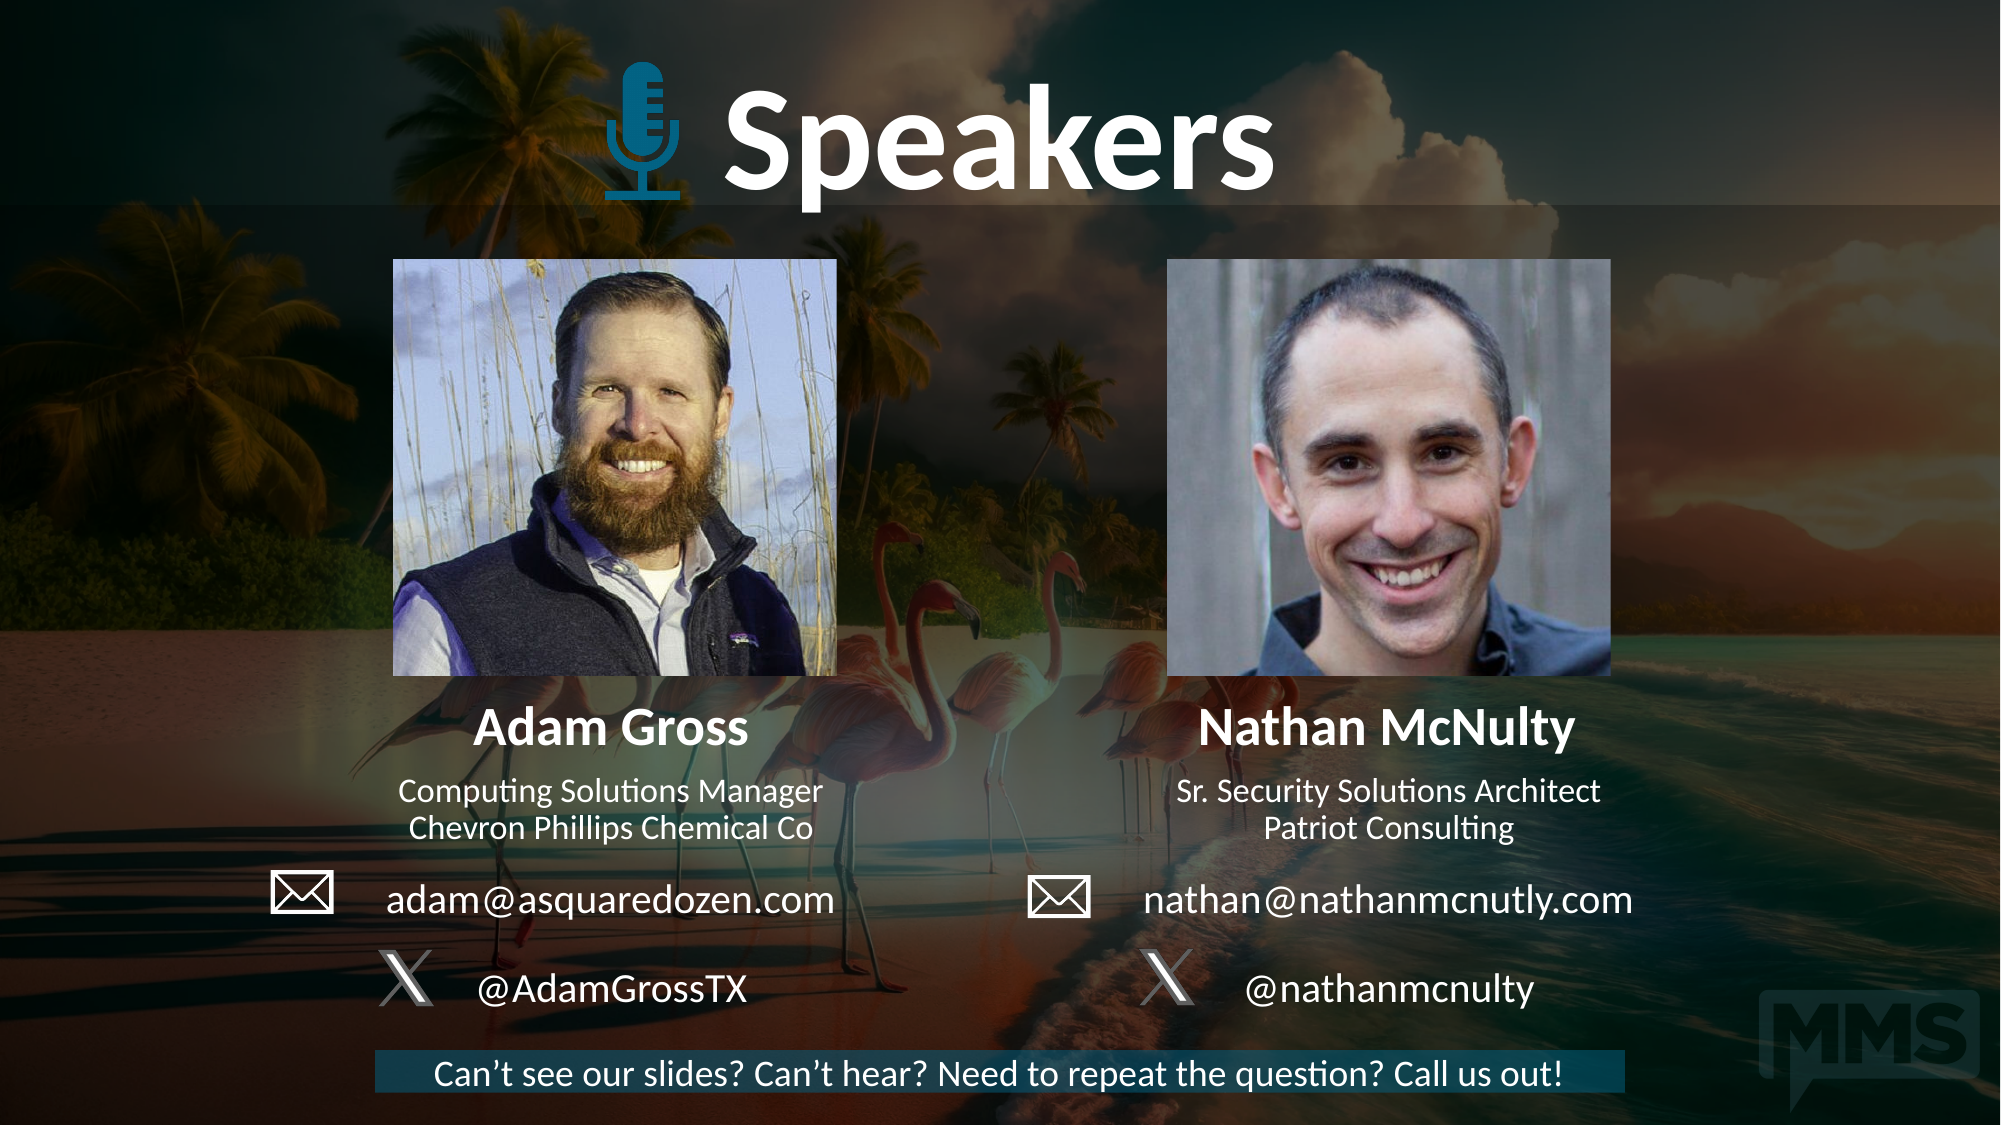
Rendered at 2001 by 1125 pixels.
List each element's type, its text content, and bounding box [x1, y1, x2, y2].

picture [0, 0, 2001, 1125]
list adam@asquaredozen.com @AdamGrossTX [236, 870, 987, 1020]
list Sr. Security Solutions Architect Patriot Consulting [1013, 765, 1764, 855]
list Nathan McNulty [1011, 690, 1762, 765]
list nathan@nathanmcnutly.com @nathanmcnulty [1013, 870, 1764, 1020]
list Adam Gross [236, 690, 987, 765]
list Computing Solutions Manager Chevron Phillips Chemical Co [236, 765, 987, 855]
